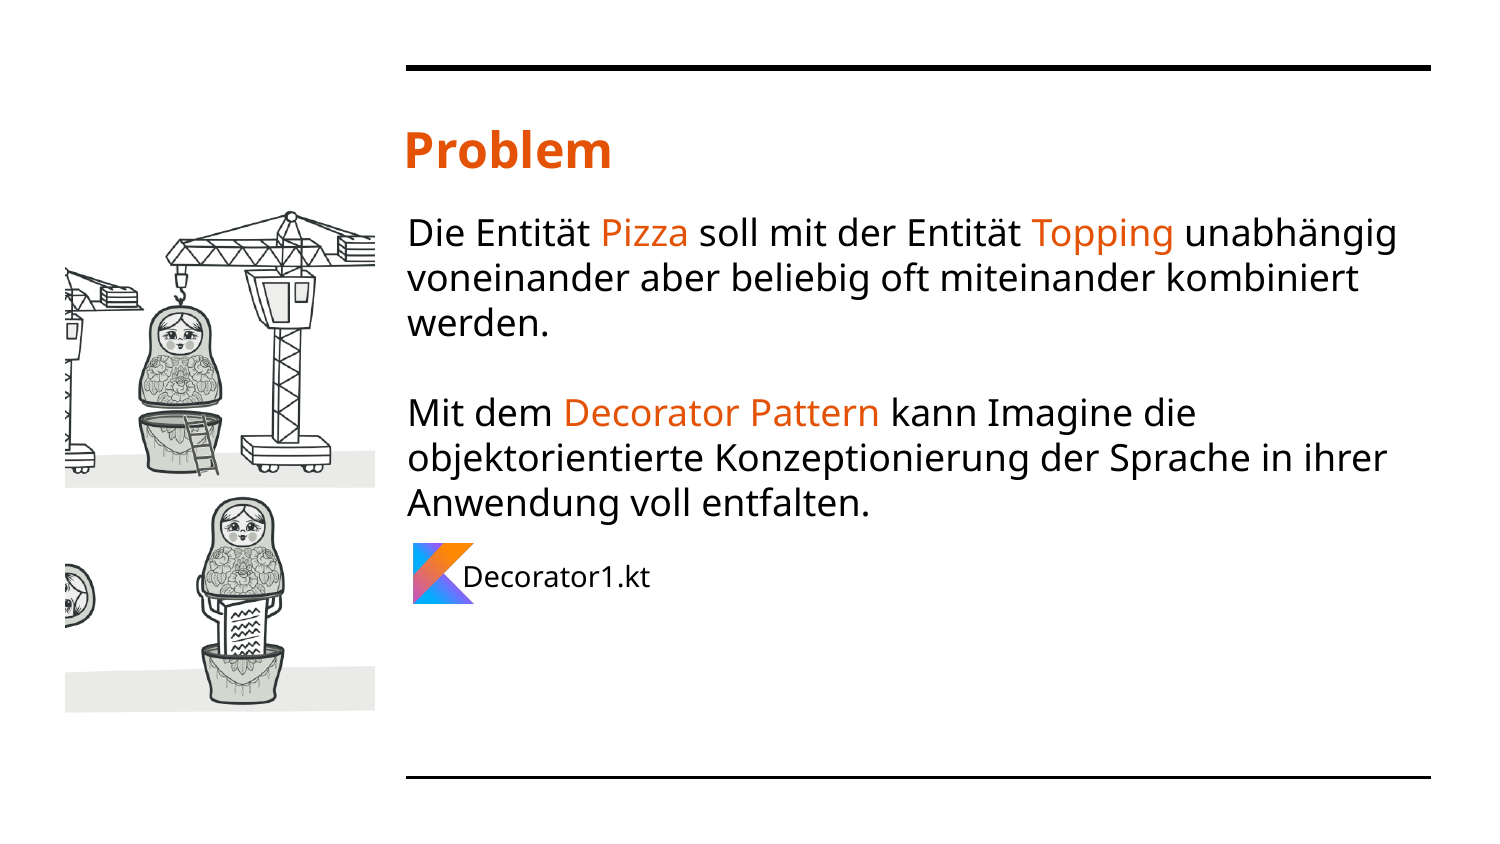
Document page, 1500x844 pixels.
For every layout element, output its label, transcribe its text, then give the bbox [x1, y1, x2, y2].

picture [64, 67, 376, 780]
title Problem [389, 103, 1428, 194]
subtitle Die Entität Pizza soll mit der Entität Topping unabhängig voneinander aber beliebig oft miteinander kombiniert werden. Mit dem Decorator Pattern kann Imagine die objektorientierte Konzeptionierung der Sprache in ihrer Anwendung voll entfalten. [392, 193, 1431, 735]
picture [403, 543, 484, 604]
text_box Decorator1.kt [447, 543, 700, 644]
